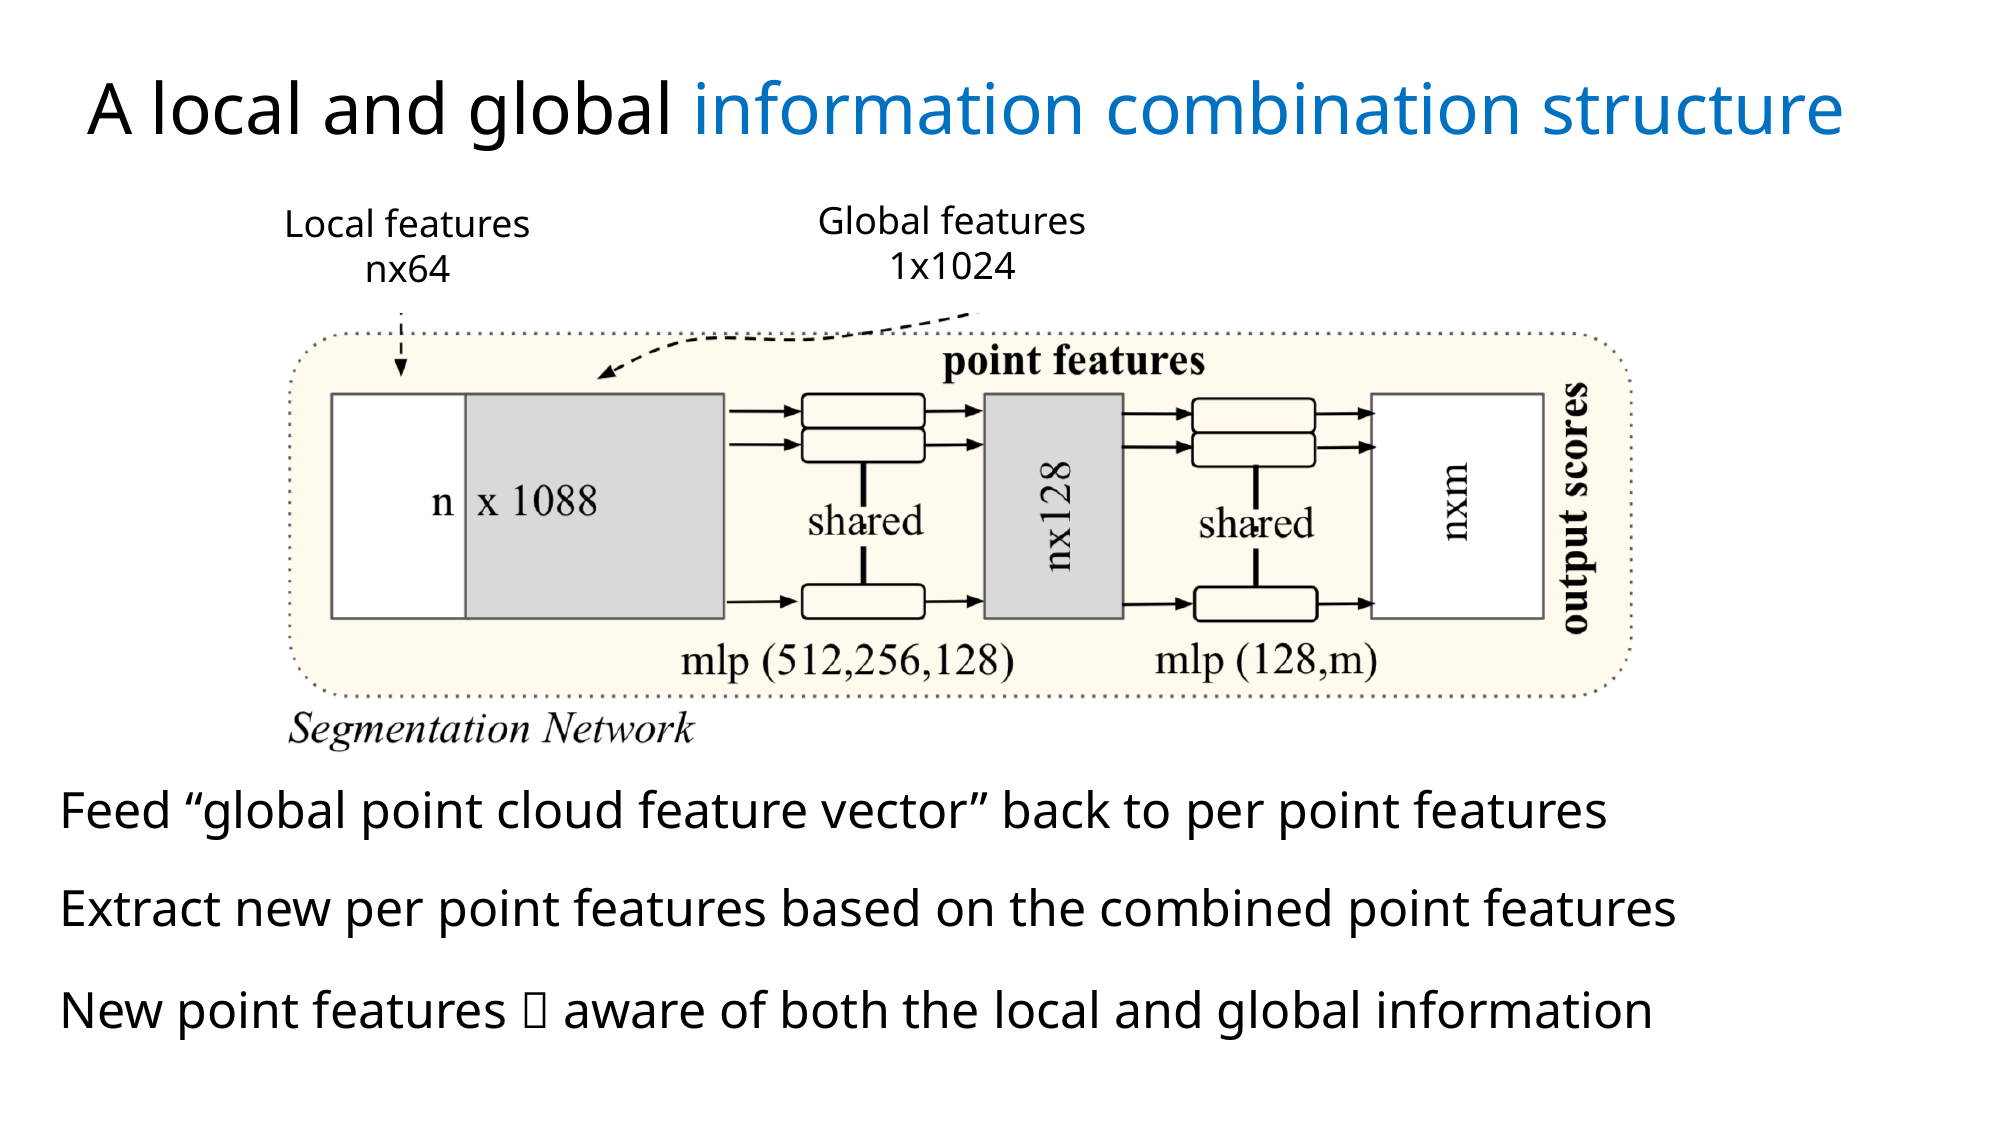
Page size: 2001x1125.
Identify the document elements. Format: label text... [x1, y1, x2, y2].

text_box Global features 1x1024 [802, 189, 1102, 295]
picture [244, 313, 1660, 762]
text_box Extract new per point features based on the combined point features [44, 875, 1728, 962]
text_box Local features nx64 [269, 192, 546, 298]
list Feed “global point cloud feature vector” back to per point features [44, 777, 1709, 875]
text_box New point features  aware of both the local and global information [44, 978, 1695, 1054]
title A local and global information combination structure [72, 62, 1906, 161]
